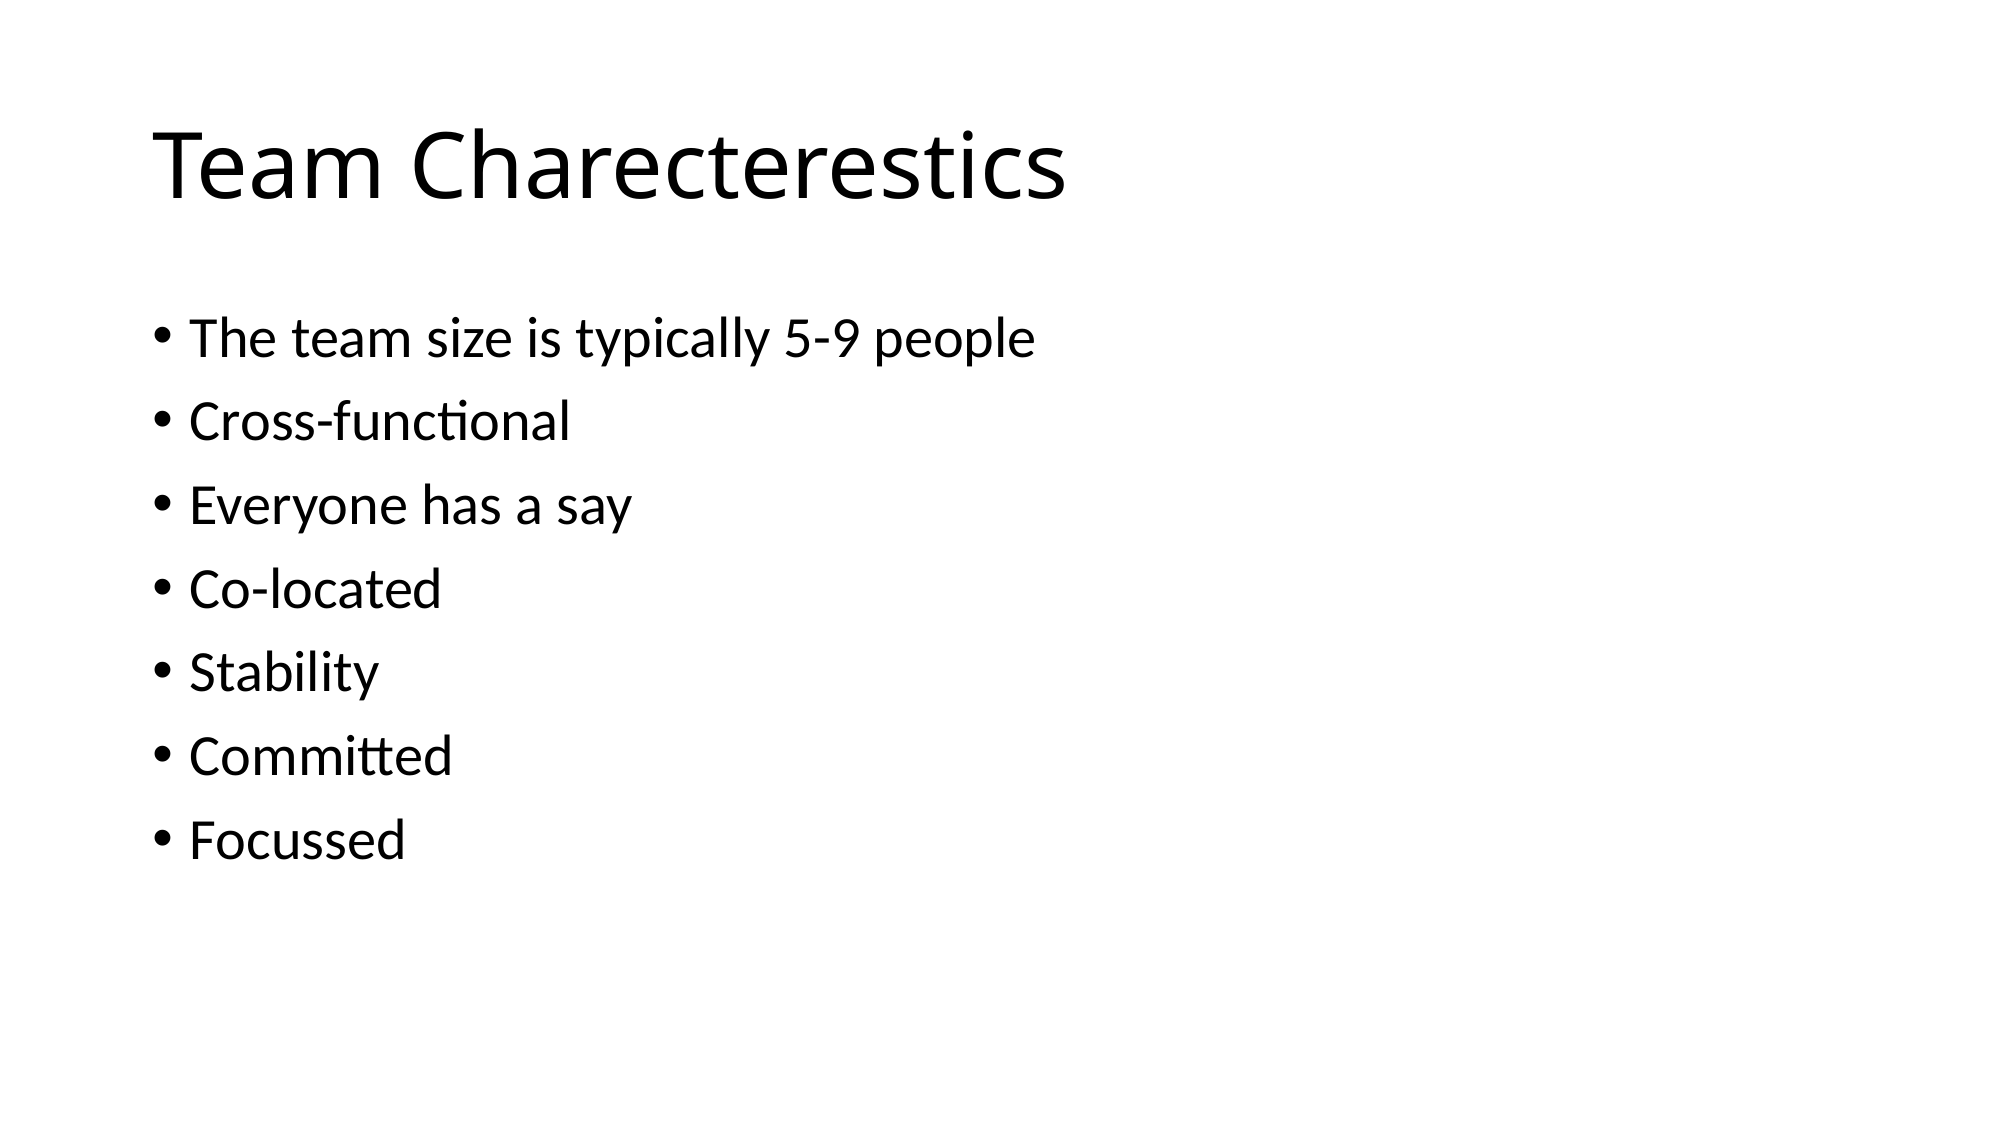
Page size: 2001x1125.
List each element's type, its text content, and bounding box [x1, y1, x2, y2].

title Team Charecterestics [137, 59, 1863, 278]
list The team size is typically 5-9 people Cross-functional Everyone has a say Co-located Stability Committed Focussed [137, 299, 1863, 1014]
